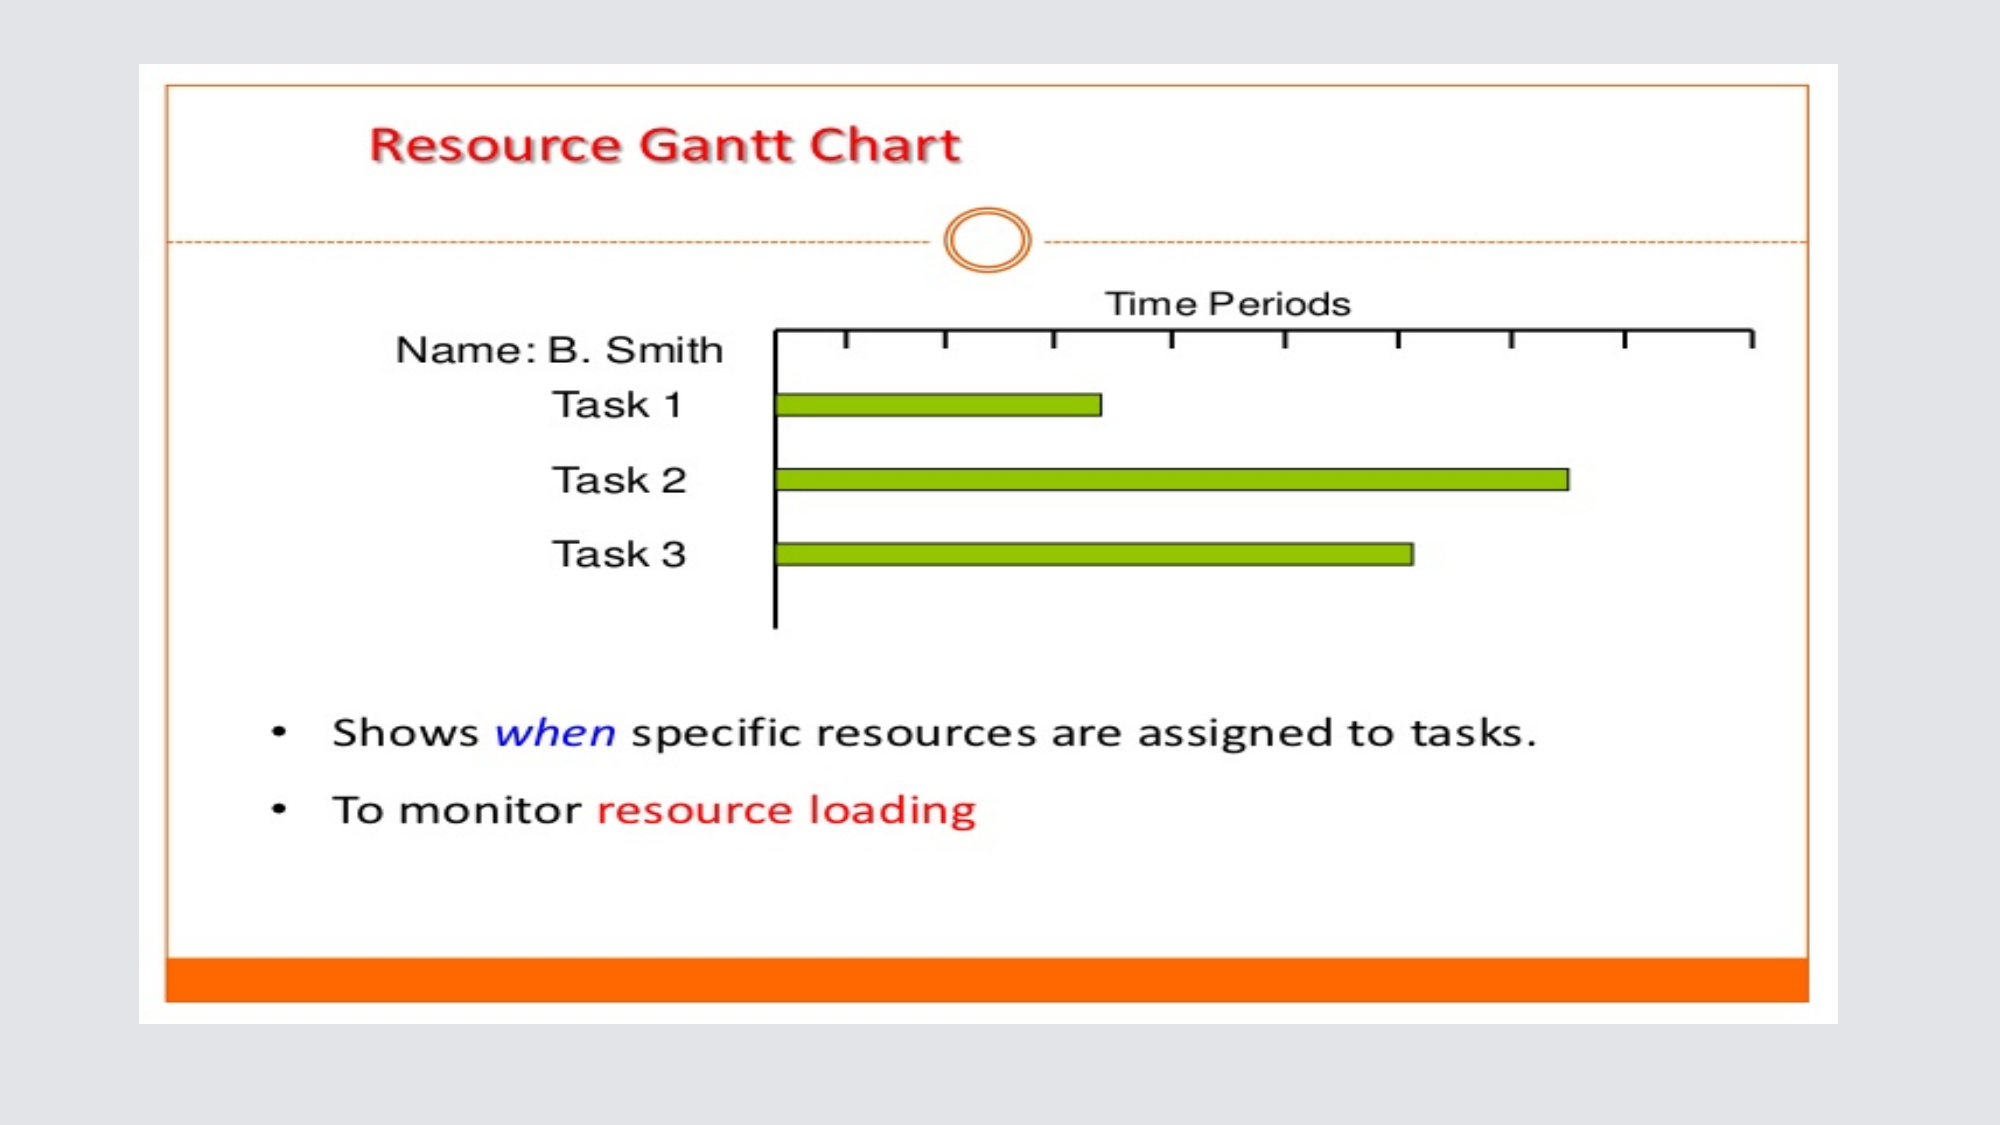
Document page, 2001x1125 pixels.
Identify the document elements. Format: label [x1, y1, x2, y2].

picture [138, 64, 1838, 1025]
